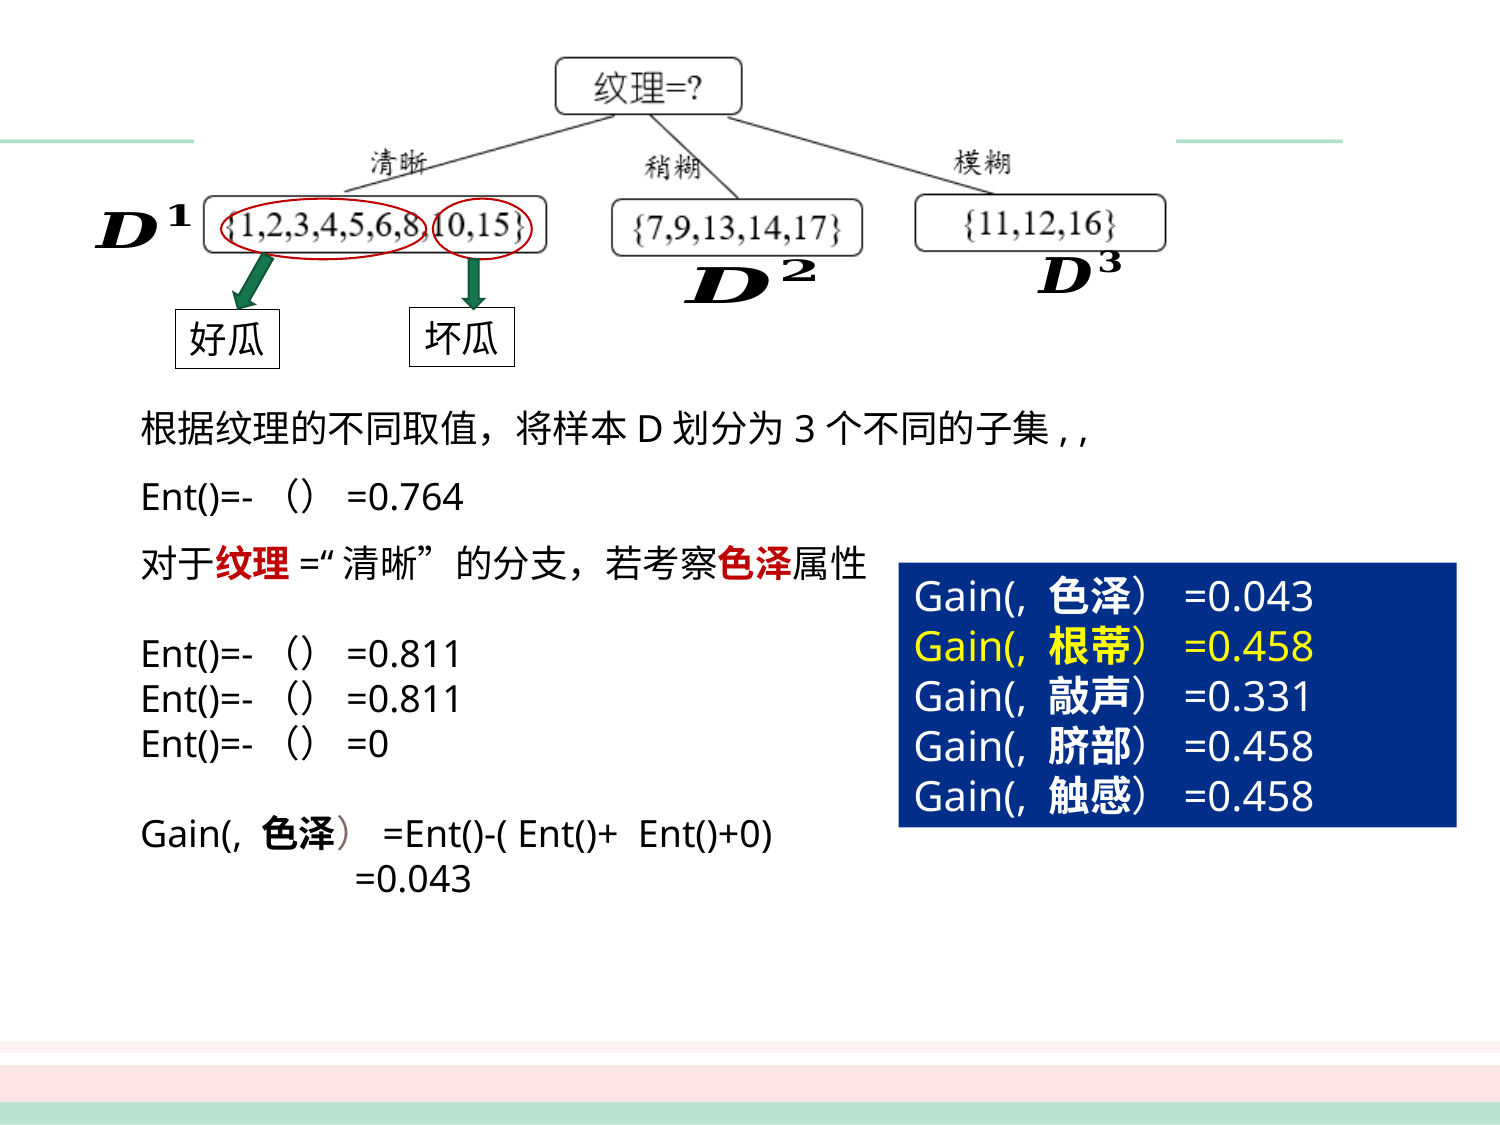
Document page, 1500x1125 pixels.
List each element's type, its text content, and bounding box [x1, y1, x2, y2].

text_box [460, 260, 487, 311]
text_box [231, 260, 274, 310]
picture [0, 0, 1500, 1125]
text_box 坏瓜 [409, 307, 515, 367]
text_box 好瓜 [175, 309, 280, 369]
